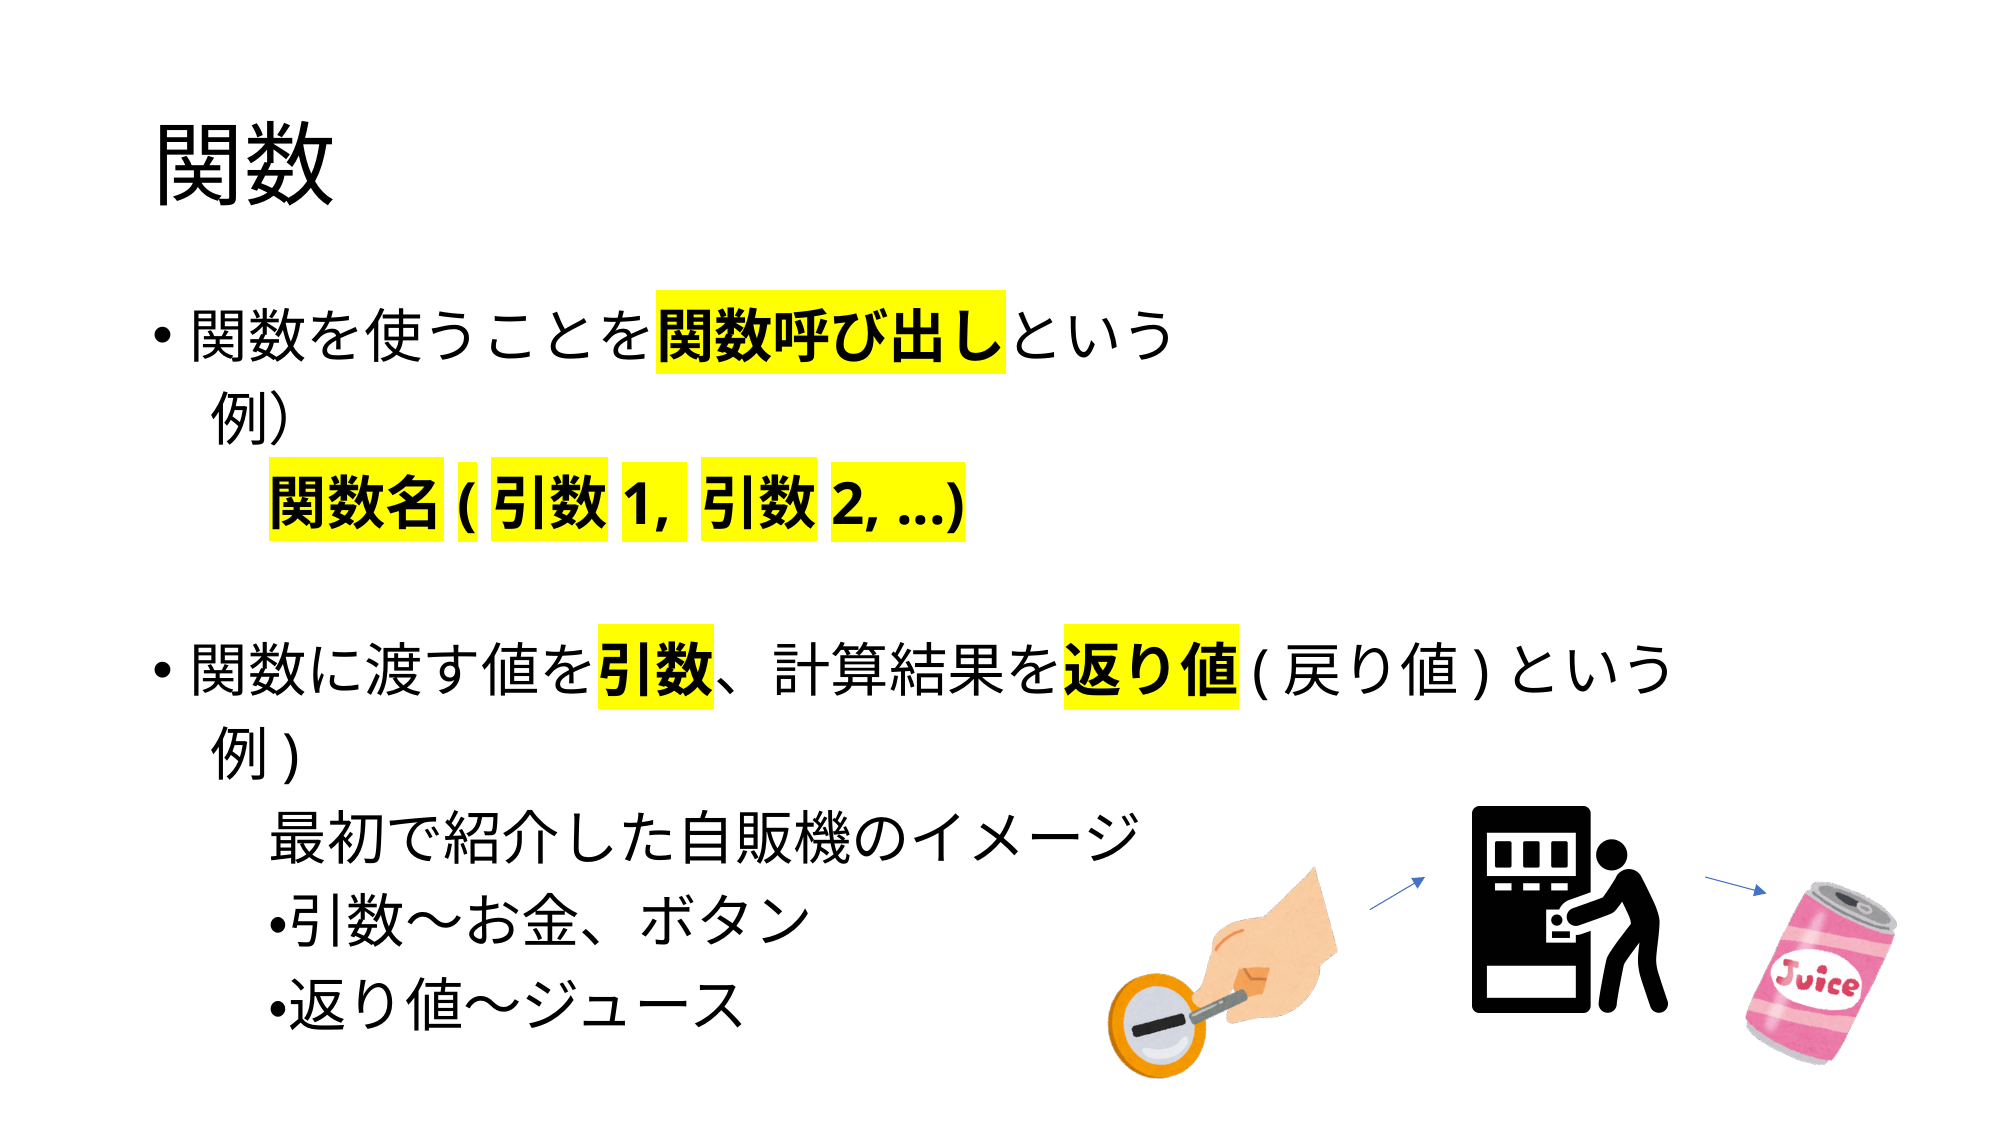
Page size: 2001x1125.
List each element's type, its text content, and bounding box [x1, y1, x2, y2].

picture [1070, 848, 1369, 1112]
picture [1706, 848, 1938, 1100]
title 関数 [137, 59, 1863, 278]
picture [1472, 806, 1668, 1013]
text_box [1705, 876, 1767, 894]
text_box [1369, 877, 1425, 910]
list 関数を使うことを関数呼び出しという 例） 関数名(引数1, 引数2, ...) 関数に渡す値を引数、計算結果を返り値(戻り値)という 例) 最初で紹介した自販機のイメージ ・引数～お金、ボタン ・返り値～ジュース [137, 299, 1863, 1101]
